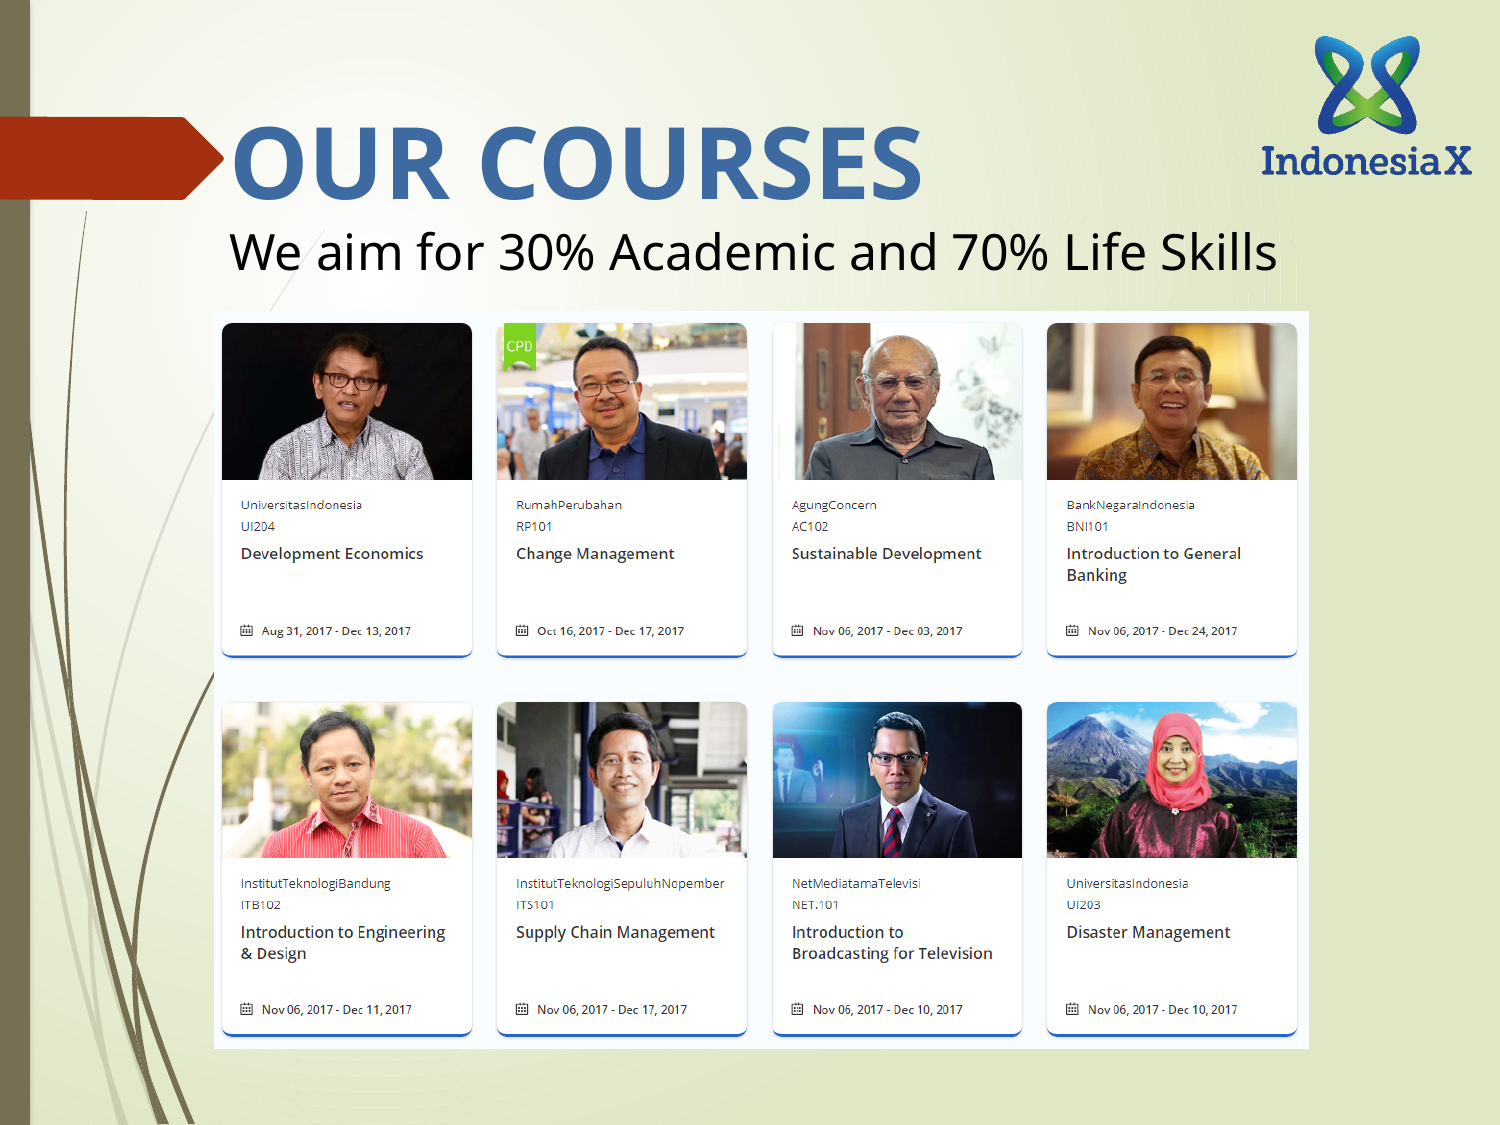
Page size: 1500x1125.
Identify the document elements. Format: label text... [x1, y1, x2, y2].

picture [1262, 36, 1473, 175]
picture [214, 311, 1309, 1049]
text_box We aim for 30% Academic and 70% Life Skills [214, 212, 1500, 288]
text_box OUR COURSES [214, 75, 1290, 243]
